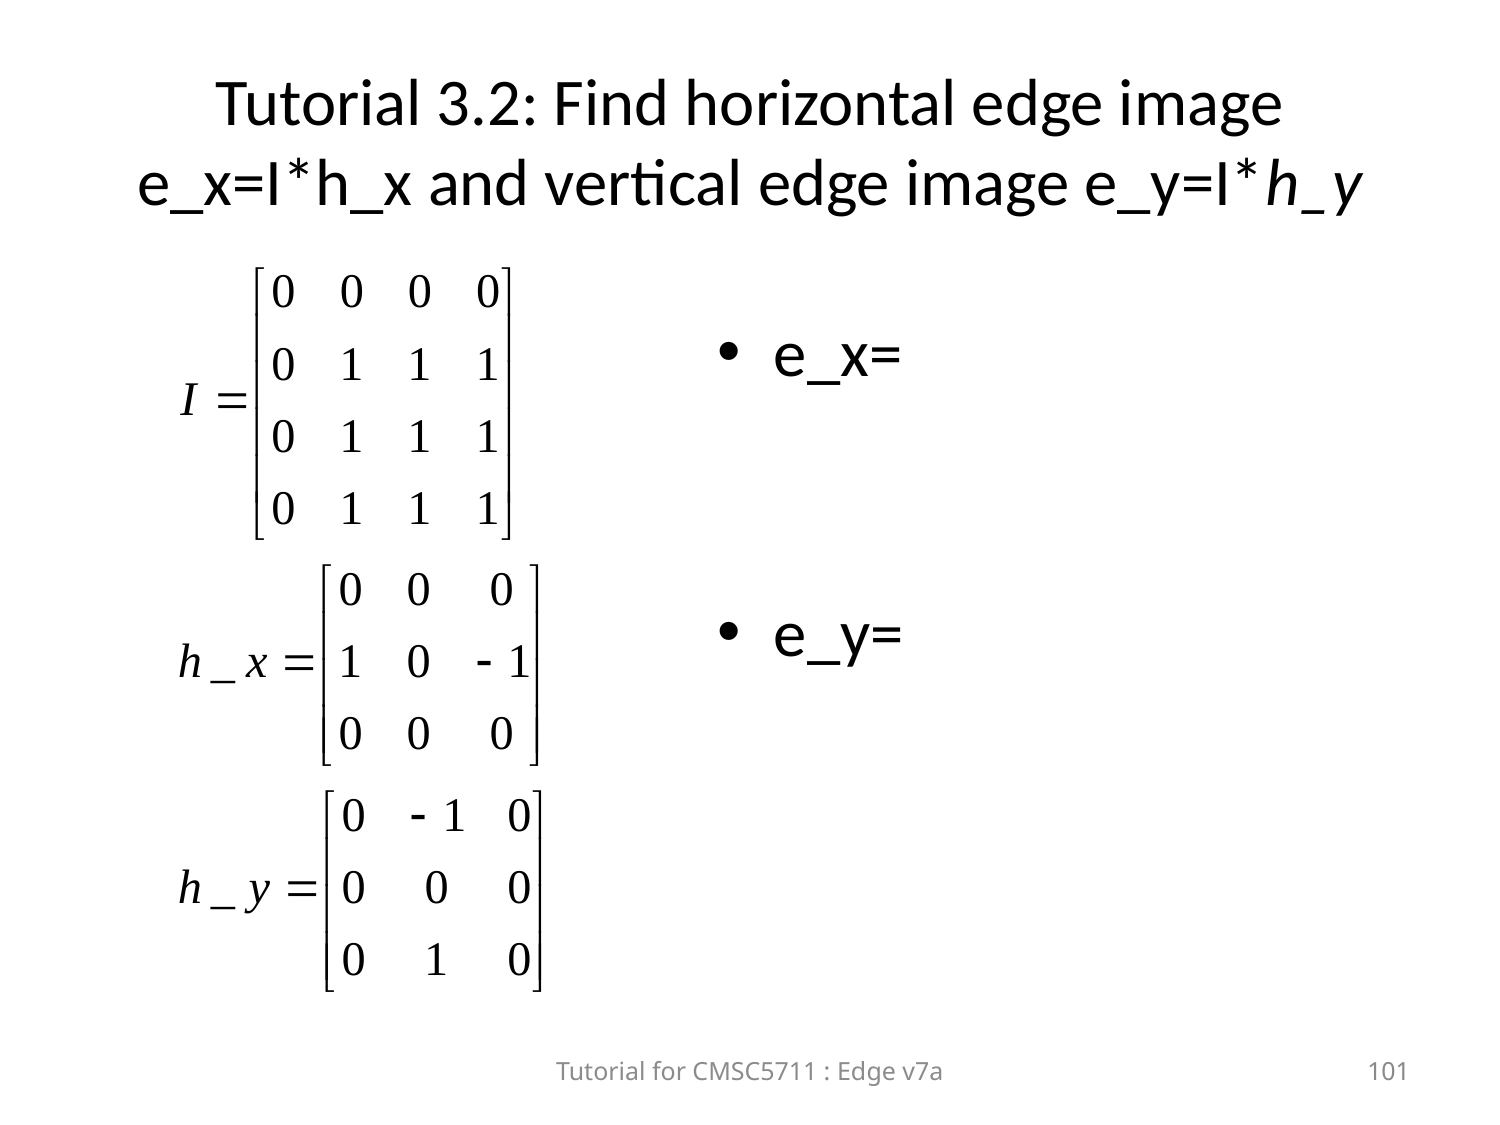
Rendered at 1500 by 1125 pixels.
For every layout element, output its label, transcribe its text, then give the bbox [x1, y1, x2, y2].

title Tutorial 3.2: Find horizontal edge image e_x=I*h_x and vertical edge image e_y=I*h_y [75, 45, 1425, 233]
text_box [170, 255, 562, 1004]
list e_x= e_y= [702, 302, 1425, 1005]
footer Tutorial for CMSC5711 : Edge v7a [512, 1042, 988, 1103]
slide_number 101 [1074, 1042, 1425, 1103]
